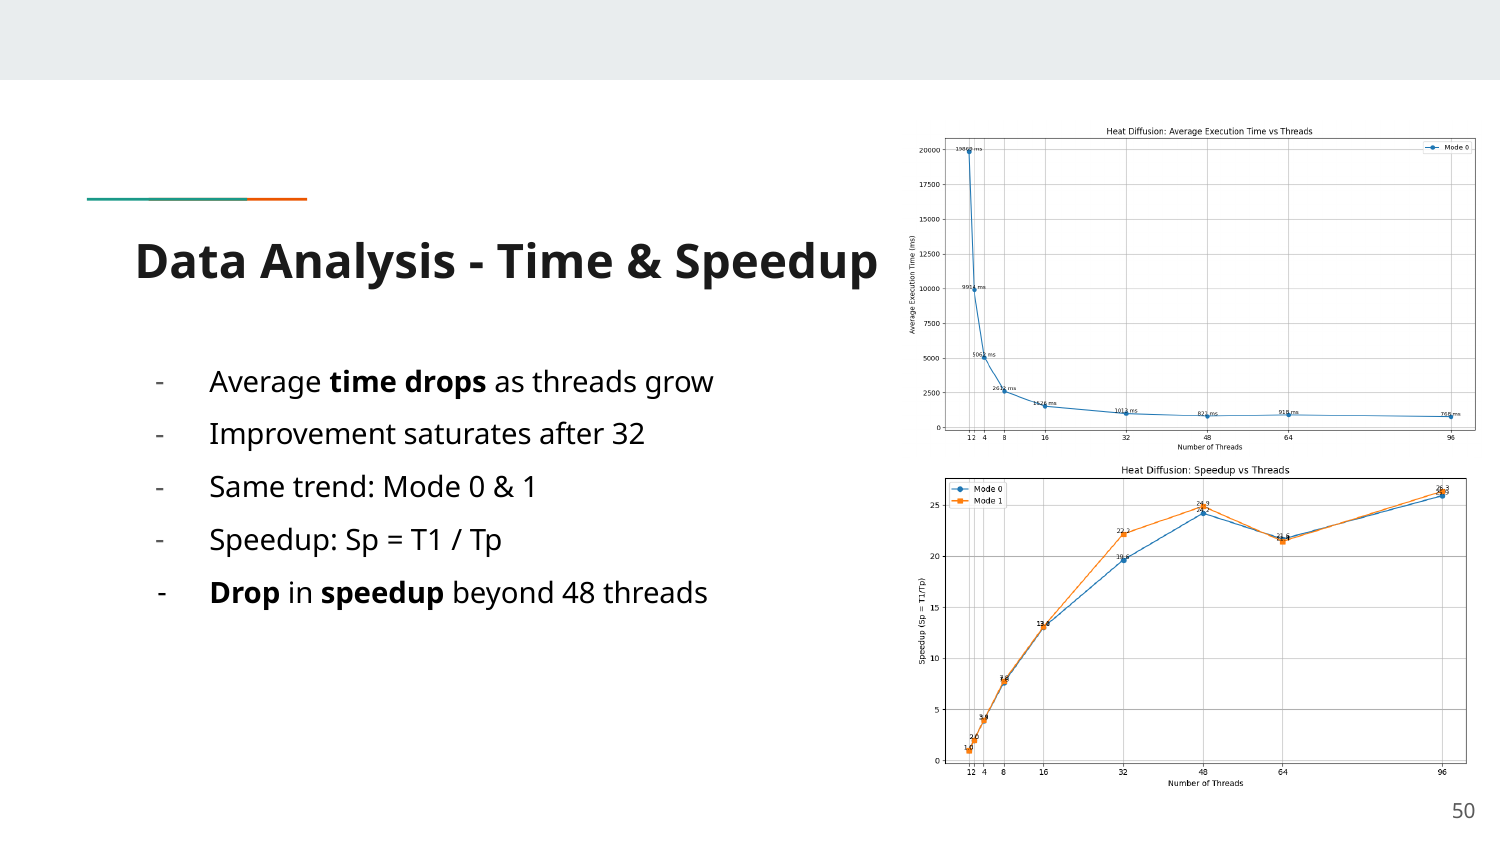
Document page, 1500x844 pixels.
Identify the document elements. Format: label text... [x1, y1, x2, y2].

list Average time drops as threads grow Improvement saturates after 32 Same trend: Mode 0 & 1 Speedup: Sp = T1 / Tp Drop in speedup beyond 48 threads [119, 330, 905, 745]
slide_number ‹#› [1400, 779, 1491, 844]
title Data Analysis - Time & Speedup [119, 216, 897, 305]
picture [902, 119, 1482, 796]
